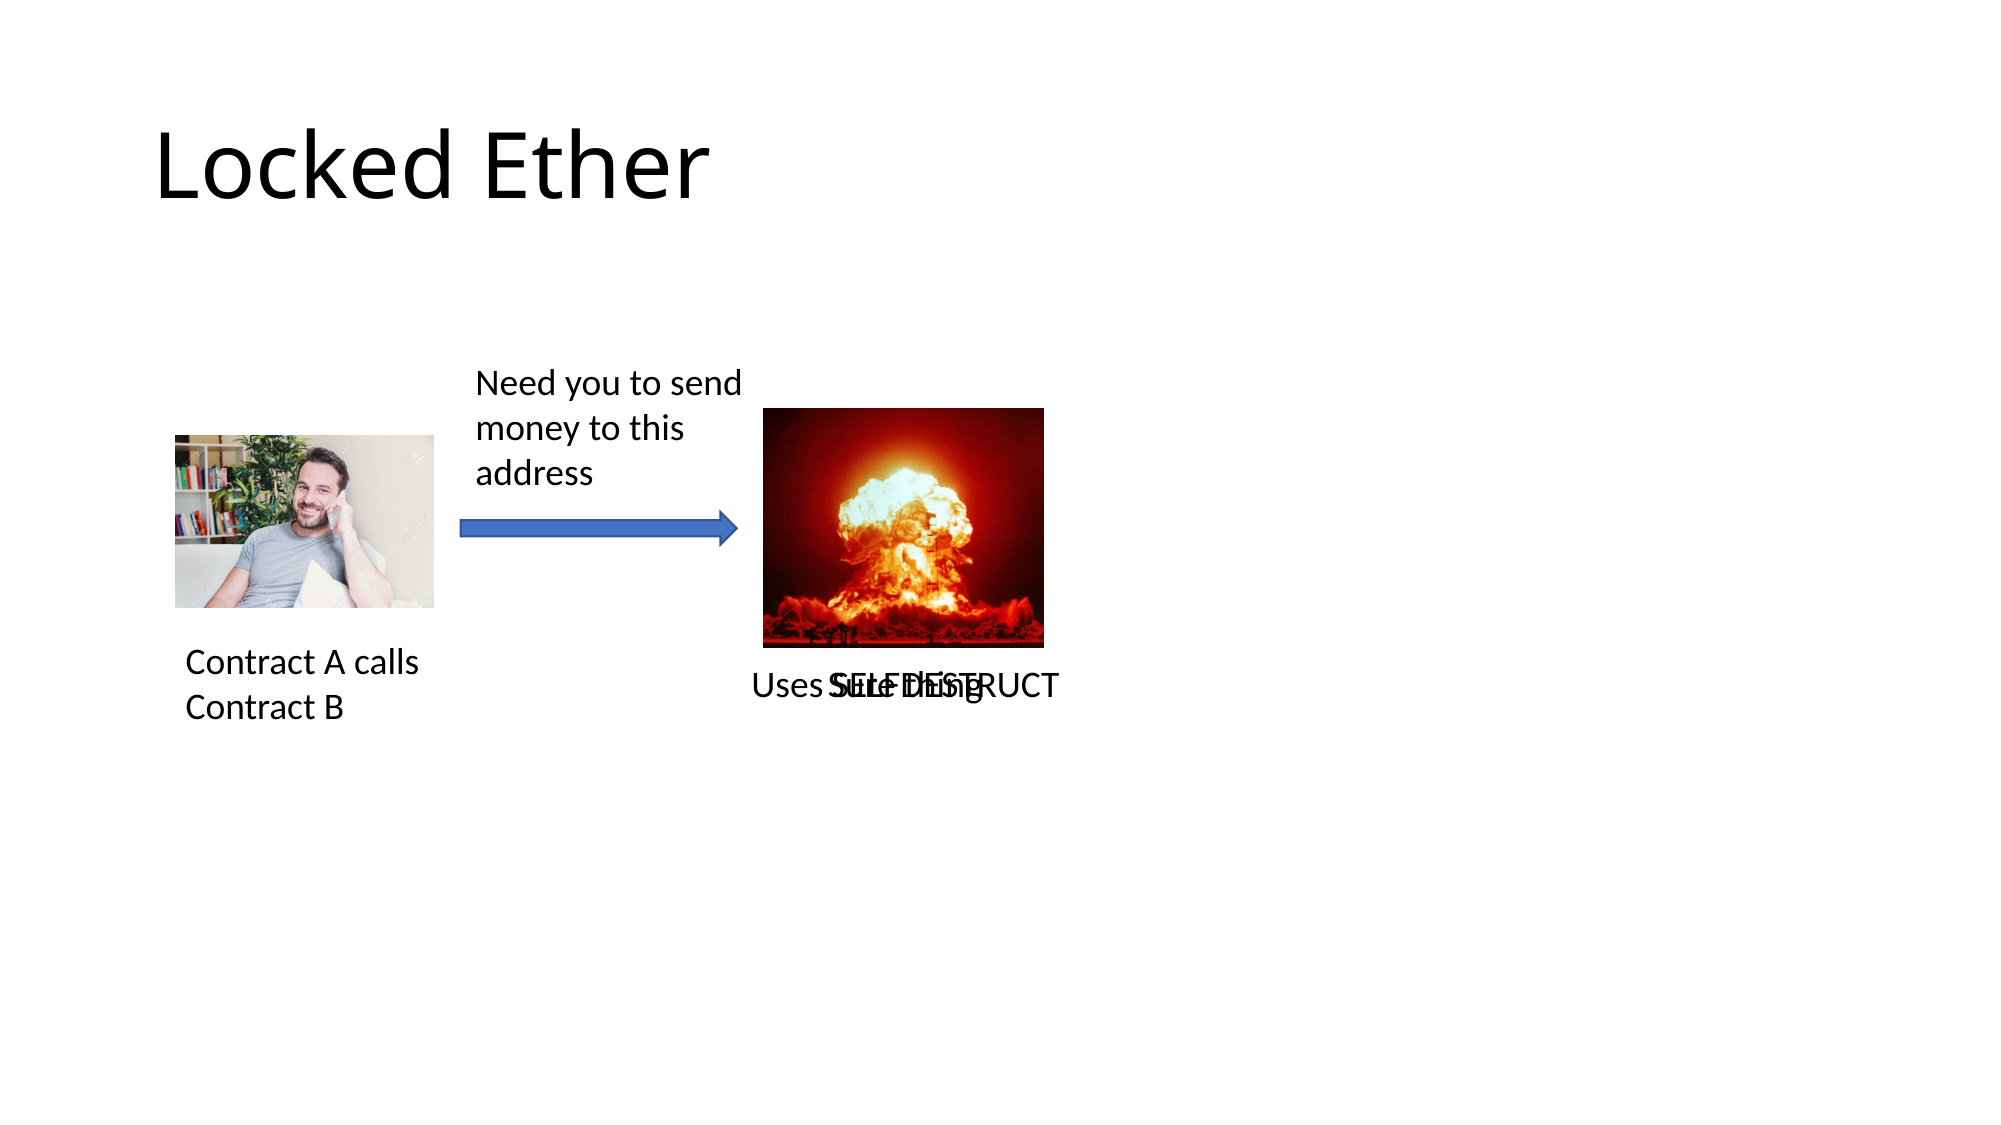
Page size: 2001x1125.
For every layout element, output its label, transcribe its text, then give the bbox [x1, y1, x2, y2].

picture [175, 435, 434, 608]
text_box [459, 509, 739, 548]
text_box Contract A calls Contract B [170, 629, 439, 735]
text_box Need you to send money to this address [460, 350, 768, 501]
title Locked Ether [137, 59, 1863, 278]
picture [762, 408, 1044, 648]
text_box Uses SELFDESTRUCT [736, 652, 1091, 713]
